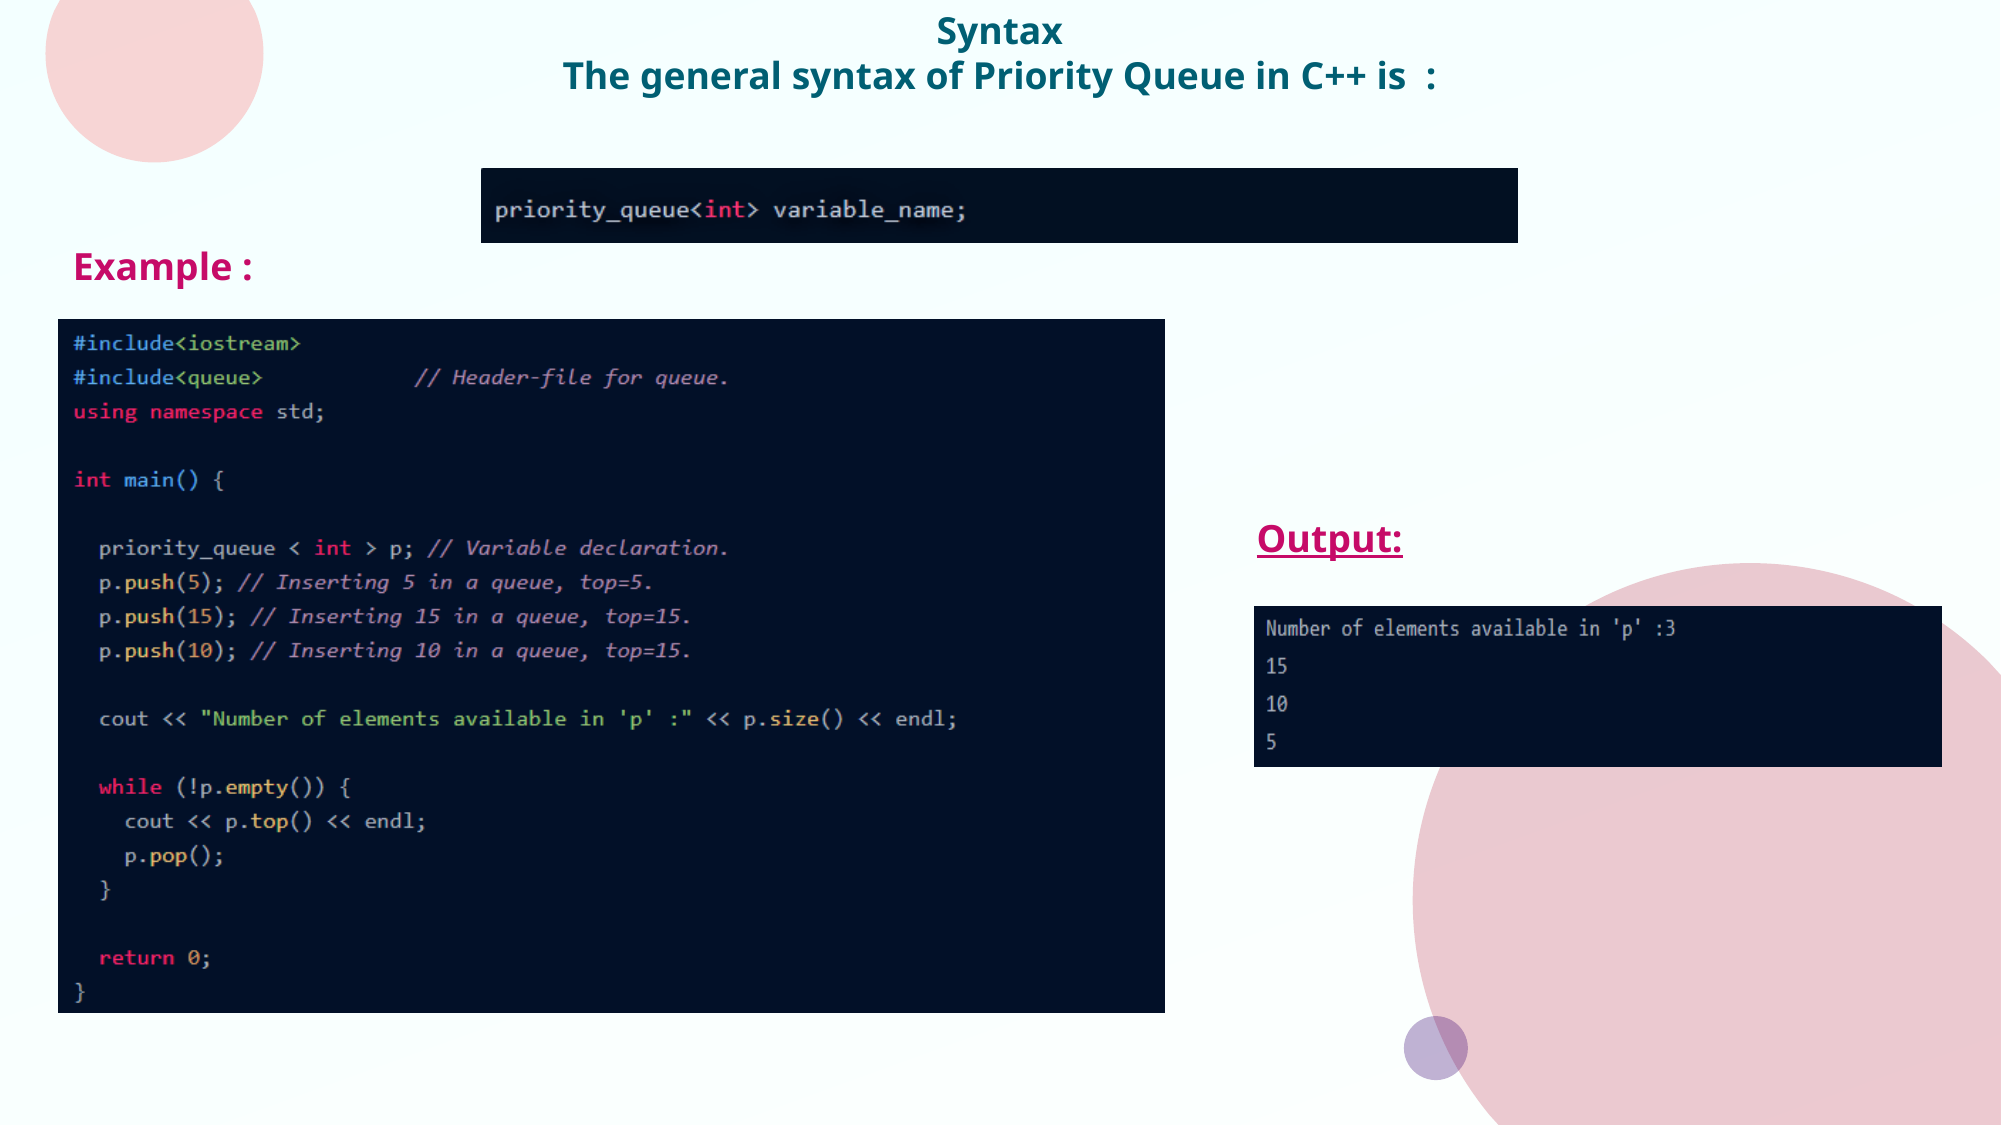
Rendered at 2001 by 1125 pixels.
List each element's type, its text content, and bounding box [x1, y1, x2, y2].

text_box Output: [1241, 507, 1421, 567]
picture [481, 168, 1518, 243]
picture [1254, 606, 1942, 767]
picture [58, 319, 1165, 1013]
text_box Example : [58, 235, 314, 296]
title Syntax The general syntax of Priority Queue in C++ is : [87, 0, 1912, 105]
